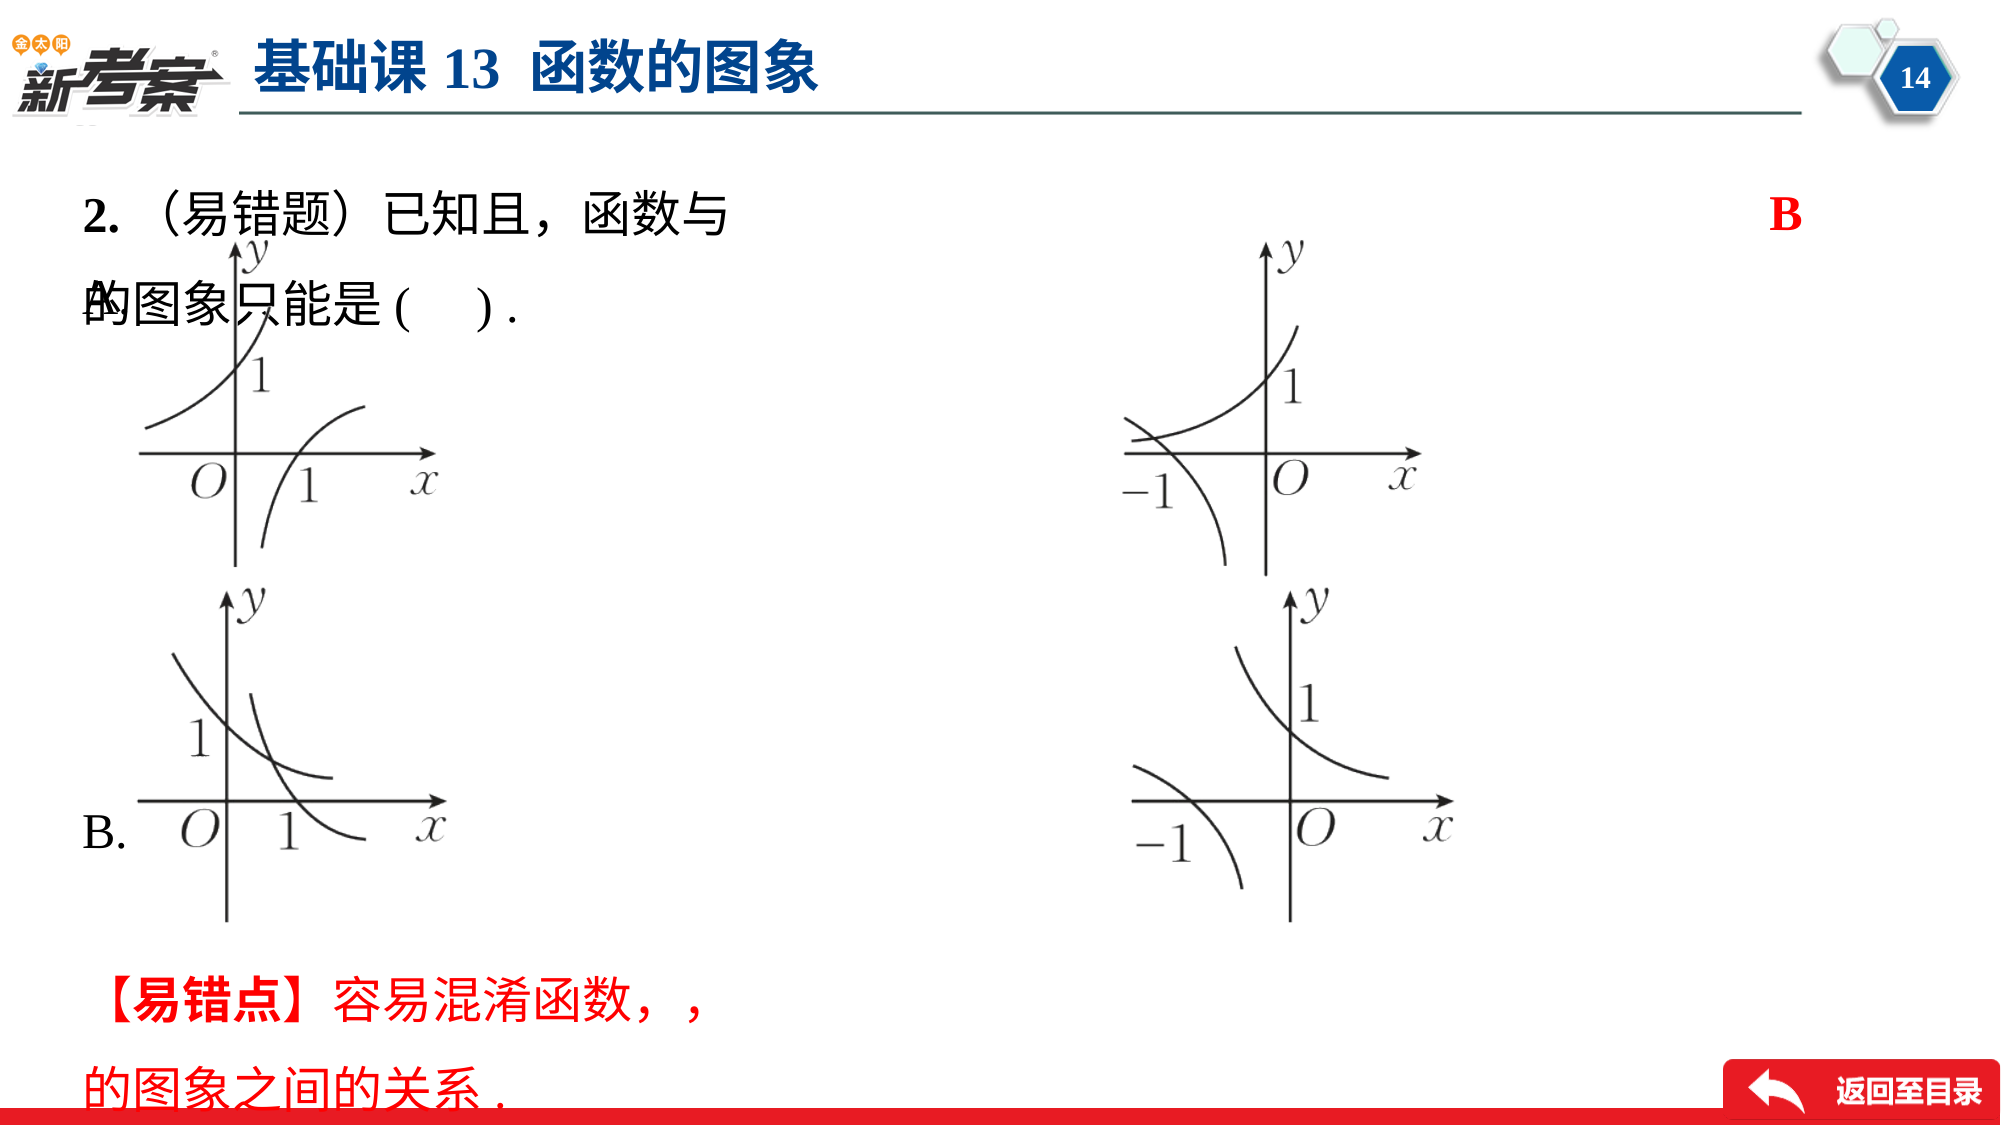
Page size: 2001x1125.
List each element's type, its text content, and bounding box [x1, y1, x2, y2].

text_box B [1751, 152, 1821, 232]
picture [0, 0, 2001, 1125]
